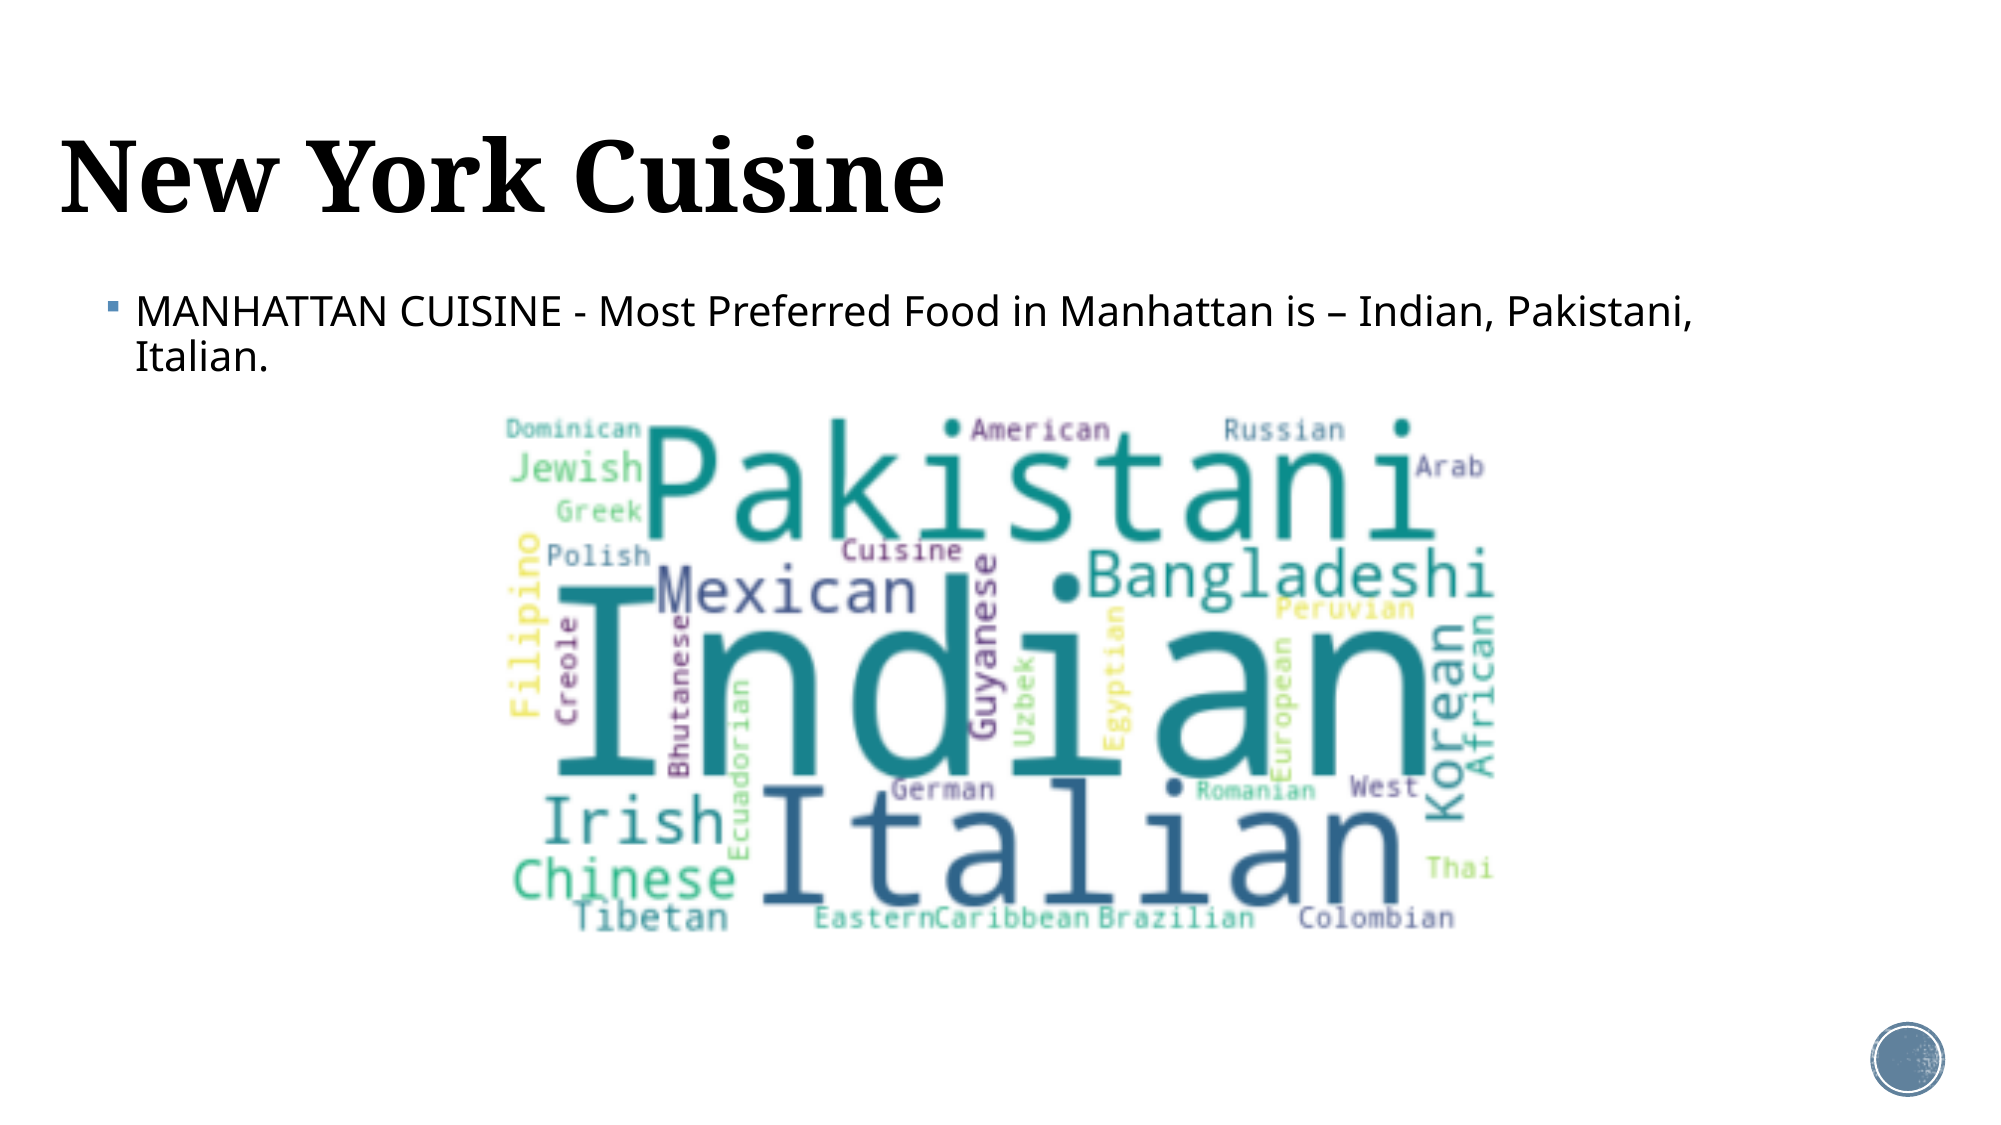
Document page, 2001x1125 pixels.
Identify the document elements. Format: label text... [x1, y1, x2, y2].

list MANHATTAN CUISINE - Most Preferred Food in Manhattan is – Indian, Pakistani, Italian. [90, 283, 1741, 948]
picture [493, 414, 1507, 948]
title New York Cuisine [44, 46, 1956, 315]
